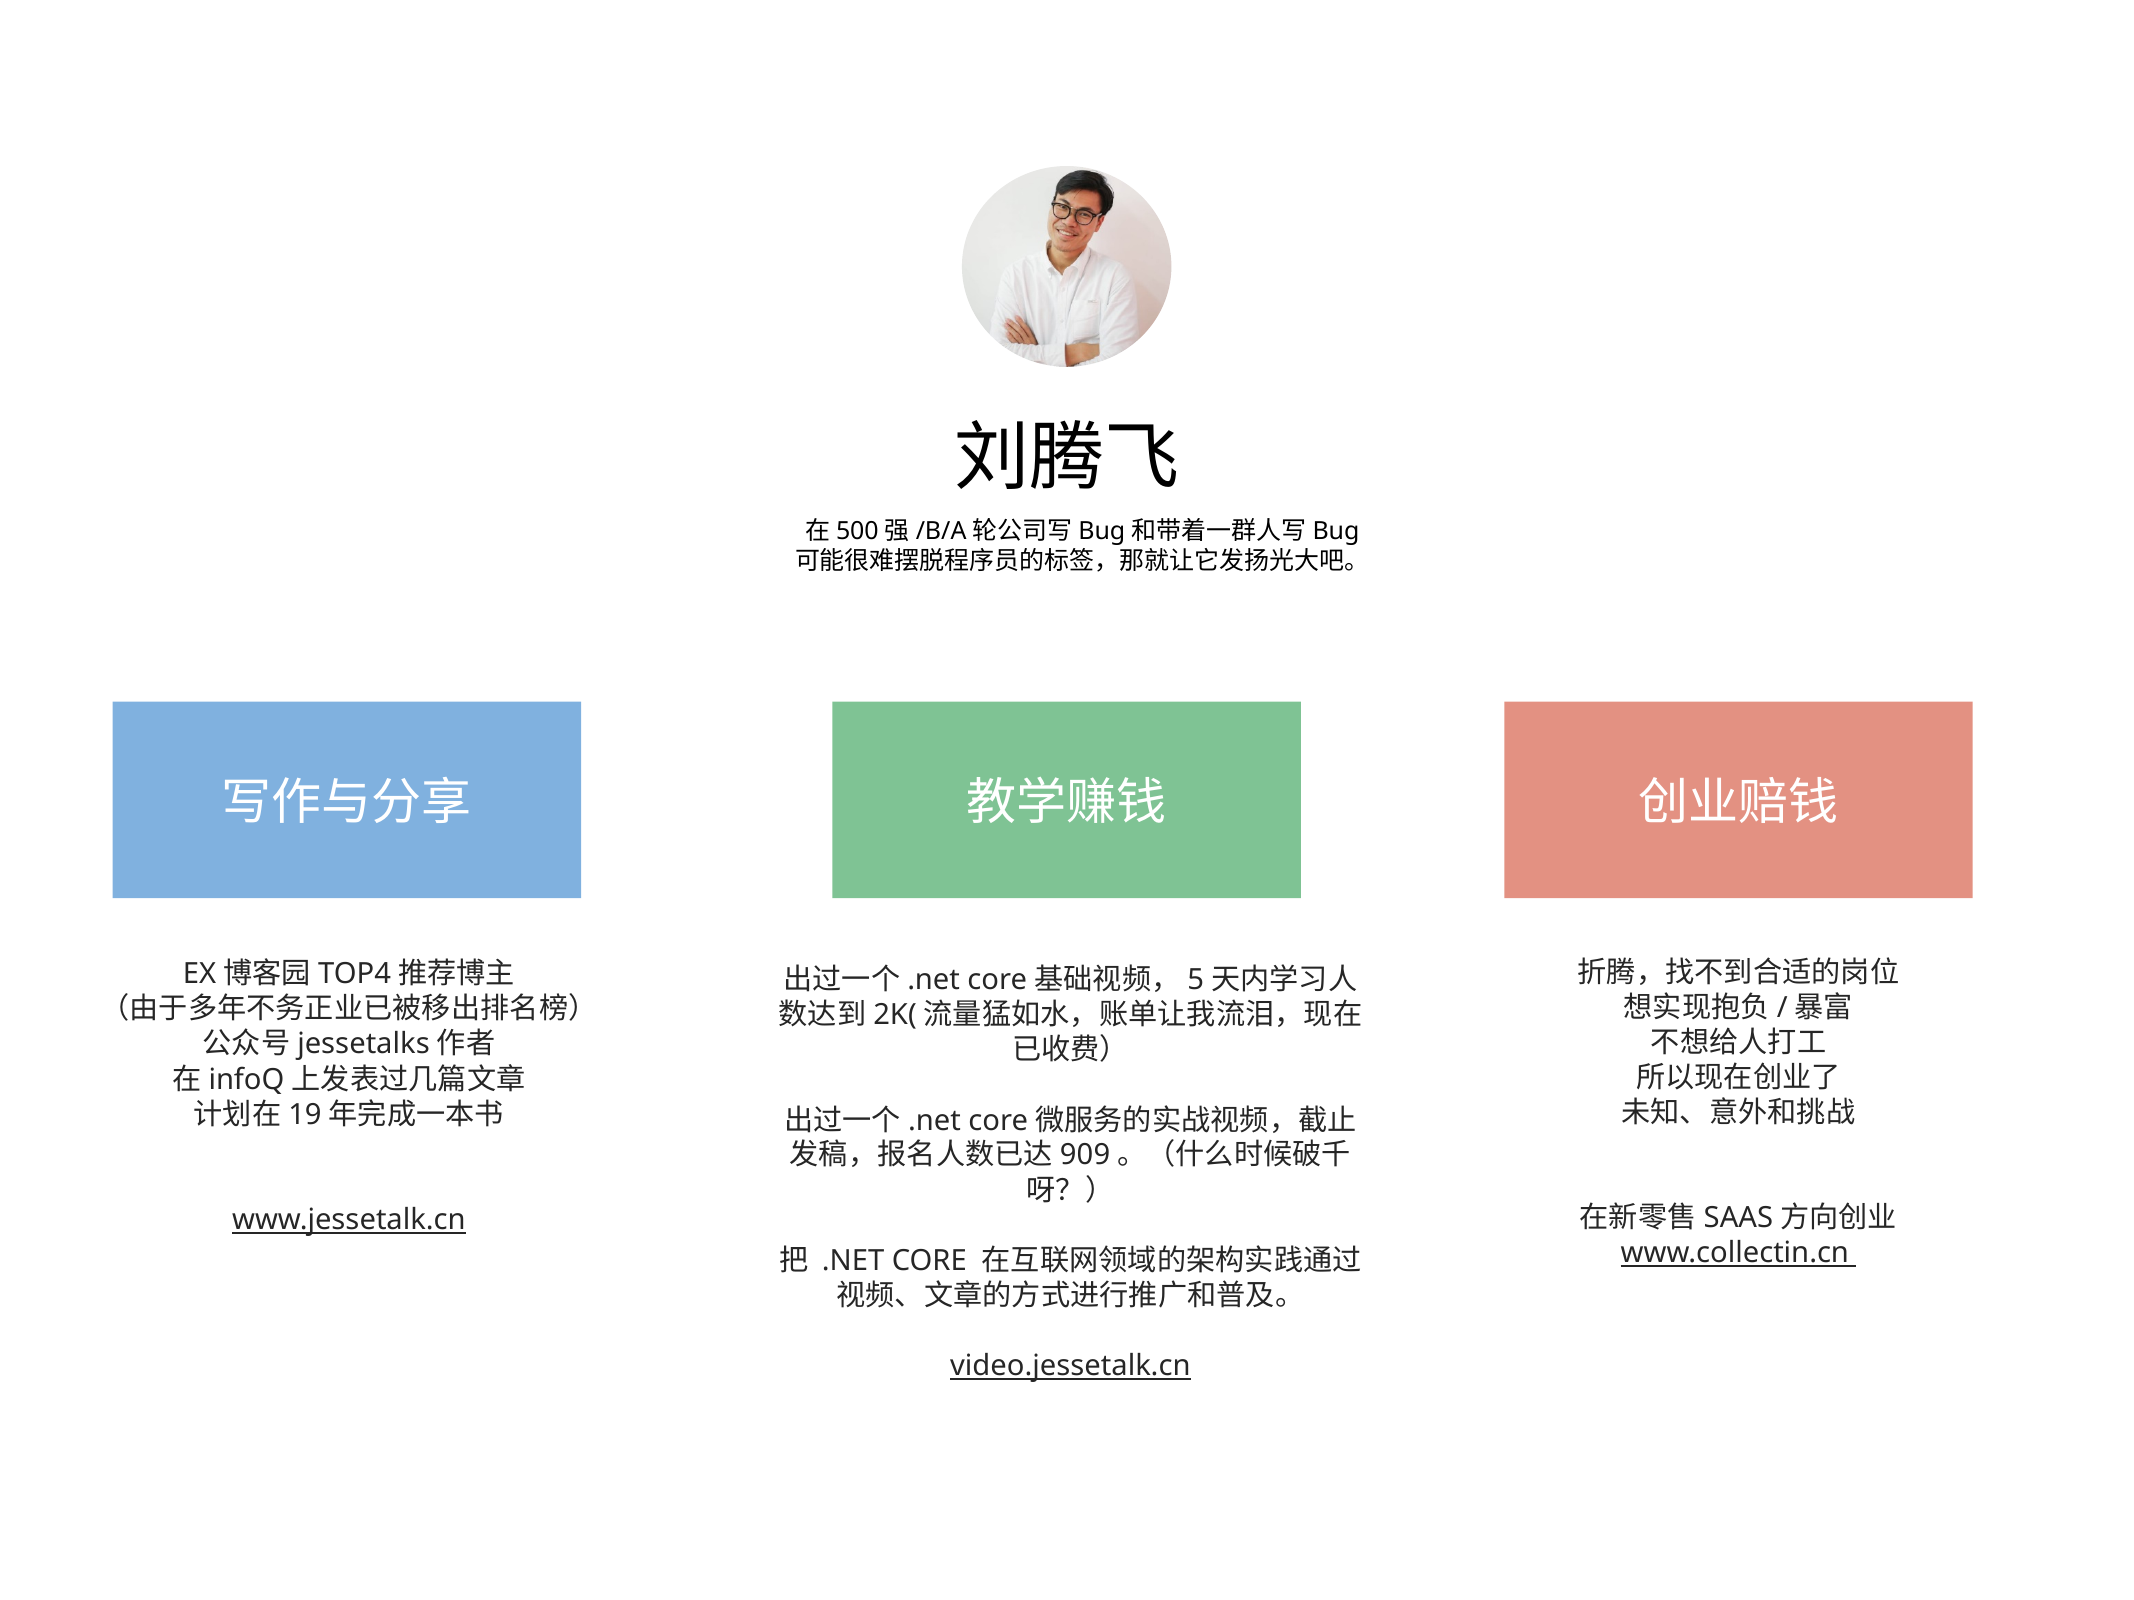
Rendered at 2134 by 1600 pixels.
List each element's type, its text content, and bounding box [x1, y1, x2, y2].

text_box 教学赚钱 [832, 701, 1301, 899]
text_box 刘腾飞 [945, 399, 1188, 506]
list 出过一个.net core基础视频，5天内学习人数达到2K(流量猛如水，账单让我流泪，现在已收费） 出过一个.net core微服务的实战视频，截止发稿，报名人数已达909。（什么时候破千呀？） 把 .NET CORE 在互联网领域的架构实践通过视频、文章的方式进行推广和普及。 video.jessetalk.cn [769, 951, 1372, 1600]
text_box EX博客园TOP4推荐博主 （由于多年不务正业已被移出排名榜） 公众号jessetalks作者 在infoQ上发表过几篇文章 计划在19年完成一本书 www.jessetalk.cn [0, 911, 787, 1585]
picture [961, 165, 1172, 368]
text_box 折腾，找不到合适的岗位 想实现抱负/暴富 不想给人打工 所以现在创业了 未知、意外和挑战 在新零售SAAS方向创业 www.collectin.cn [1205, 911, 2134, 1281]
text_box 创业赔钱 [1504, 701, 1973, 899]
text_box 在500强/B/A轮公司写Bug和带着一群人写Bug 可能很难摆脱程序员的标签，那就让它发扬光大吧。 [786, 506, 1379, 583]
text_box 写作与分享 [112, 701, 582, 899]
